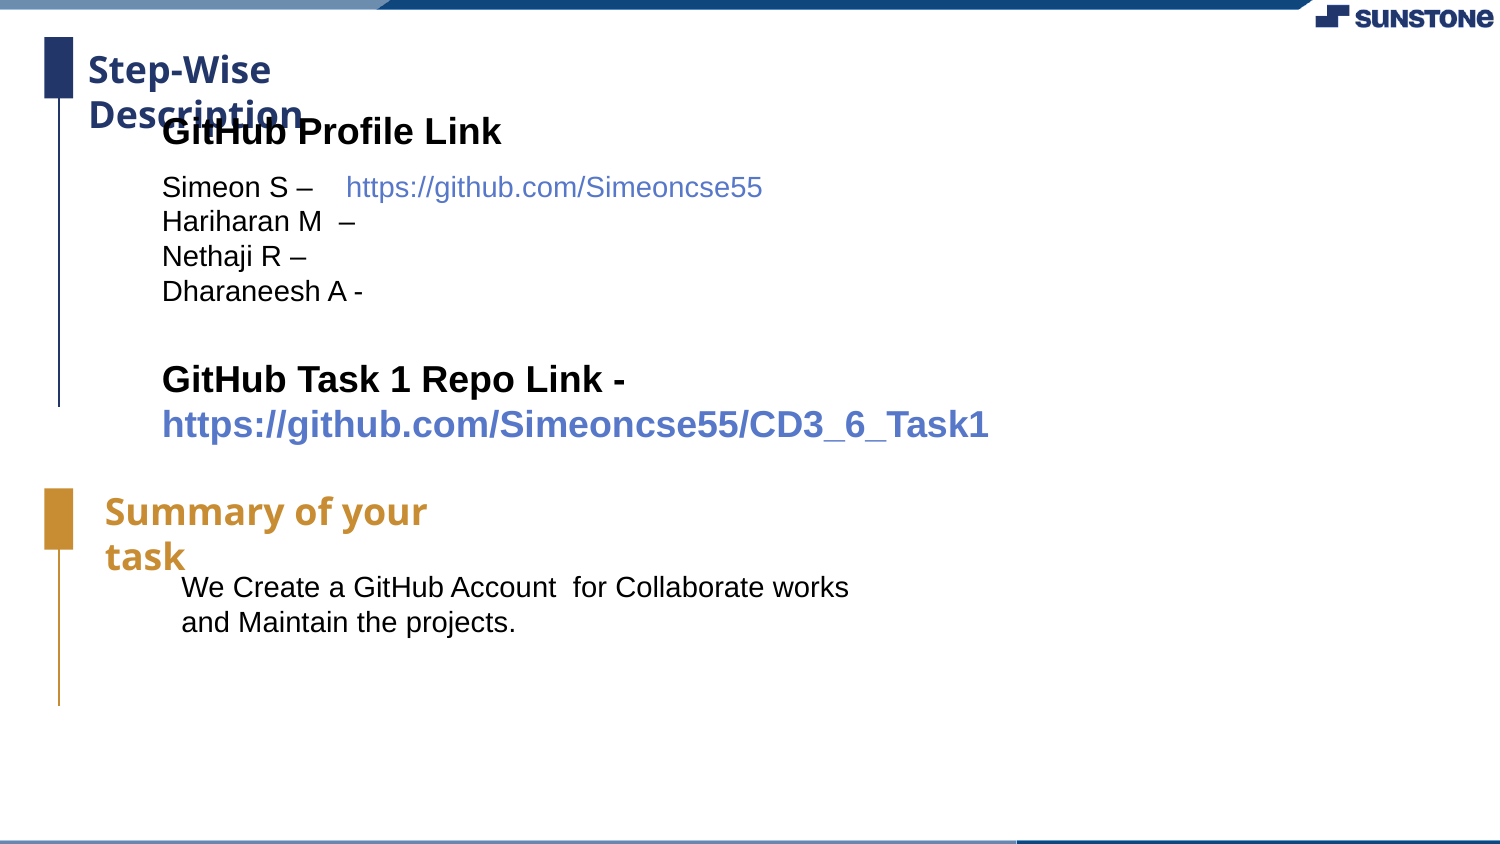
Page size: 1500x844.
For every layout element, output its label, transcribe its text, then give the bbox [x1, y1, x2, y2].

text_box GitHub Profile Link [147, 99, 774, 160]
text_box Simeon S – https://github.com/Simeoncse55 Hariharan M – Nethaji R – Dharaneesh A - [147, 160, 1209, 316]
picture [0, 0, 1500, 844]
text_box GitHub Task 1 Repo Link - https://github.com/Simeoncse55/CD3_6_Task1 [147, 348, 1299, 453]
text_box We Create a GitHub Account for Collaborate works and Maintain the projects. [166, 561, 911, 646]
text_box Summary of your task [89, 480, 522, 533]
text_box Step-Wise Description [73, 38, 505, 92]
